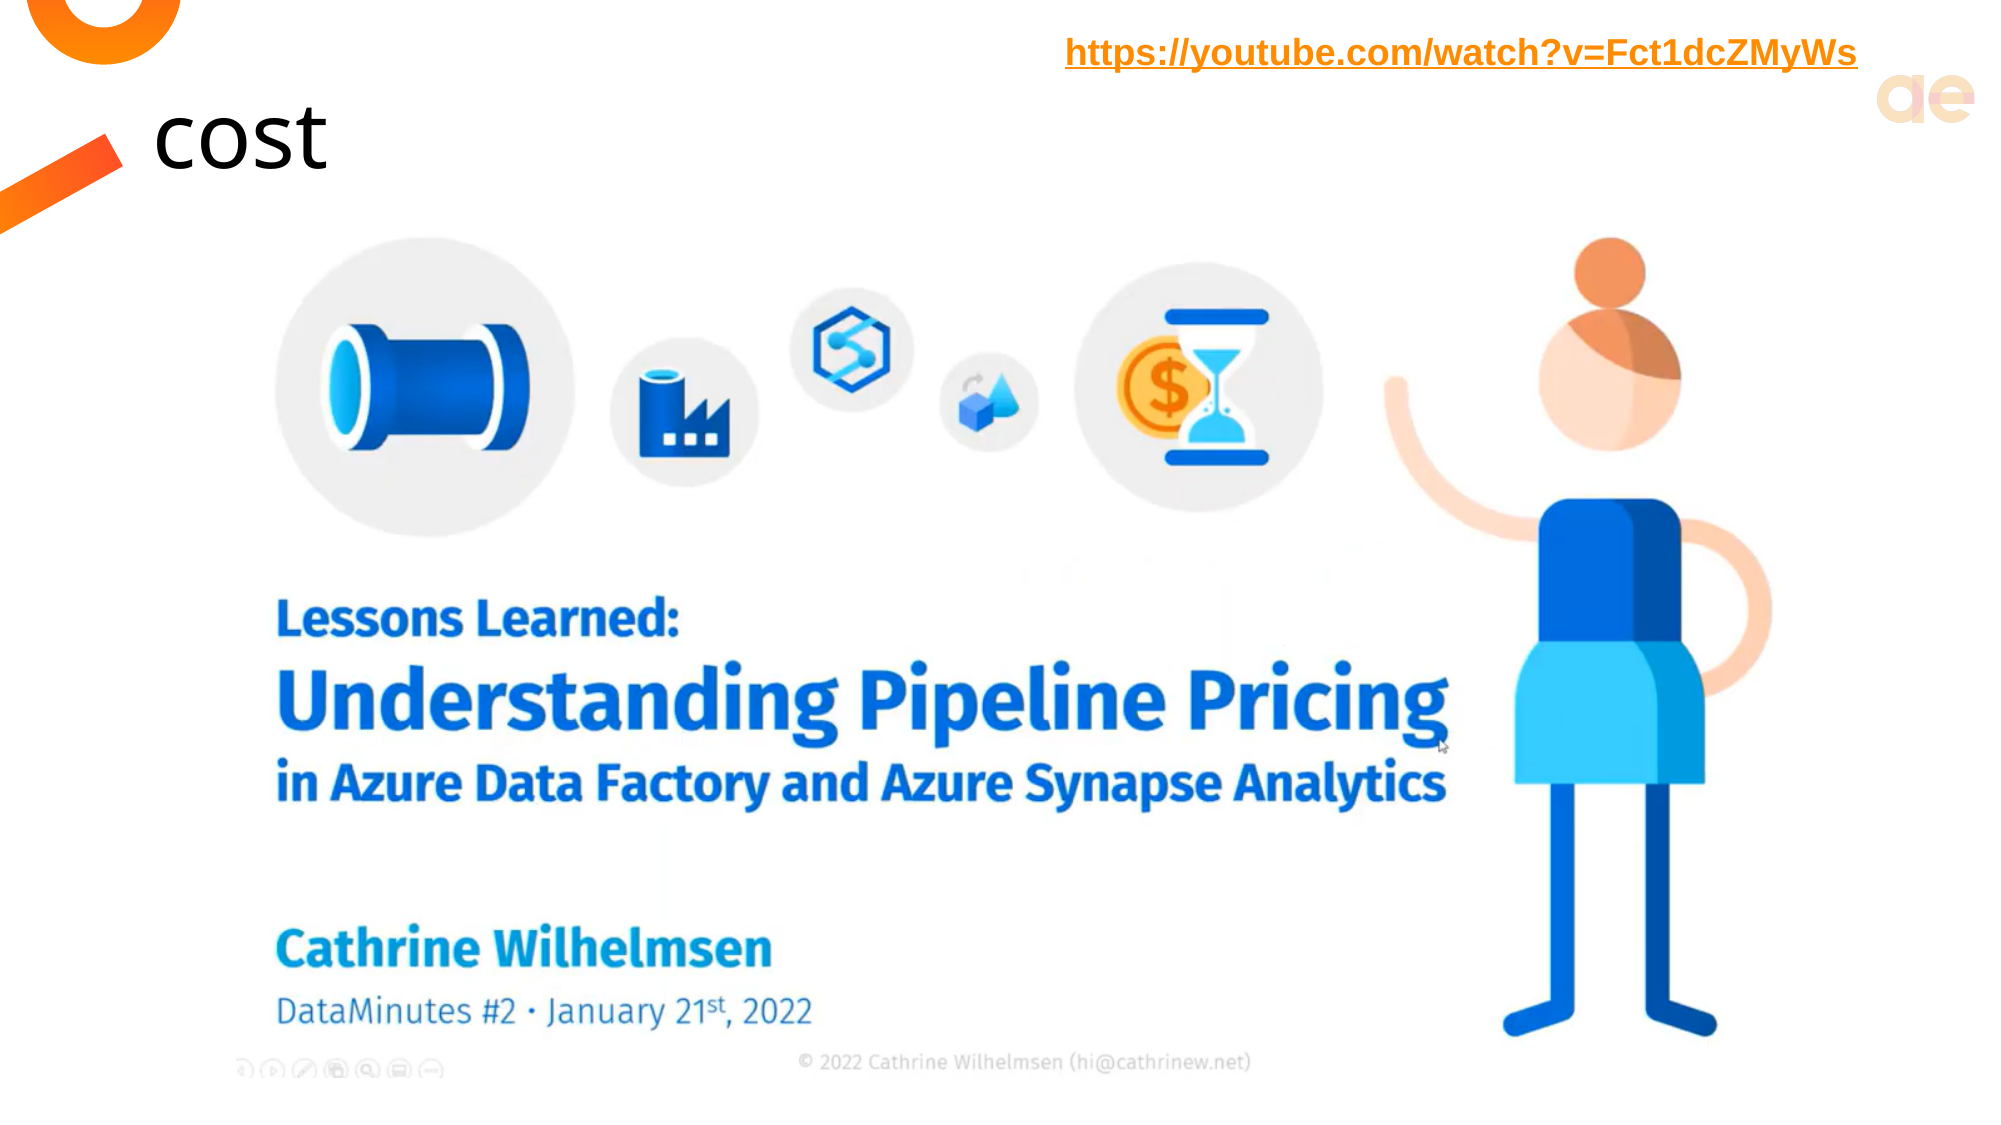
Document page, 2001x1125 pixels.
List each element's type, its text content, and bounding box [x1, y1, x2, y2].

picture [236, 193, 1810, 1078]
picture [1877, 80, 1975, 123]
text_box https://youtube.com/watch?v=Fct1dcZMyWs [1050, 20, 2000, 80]
title cost [137, 82, 1683, 239]
